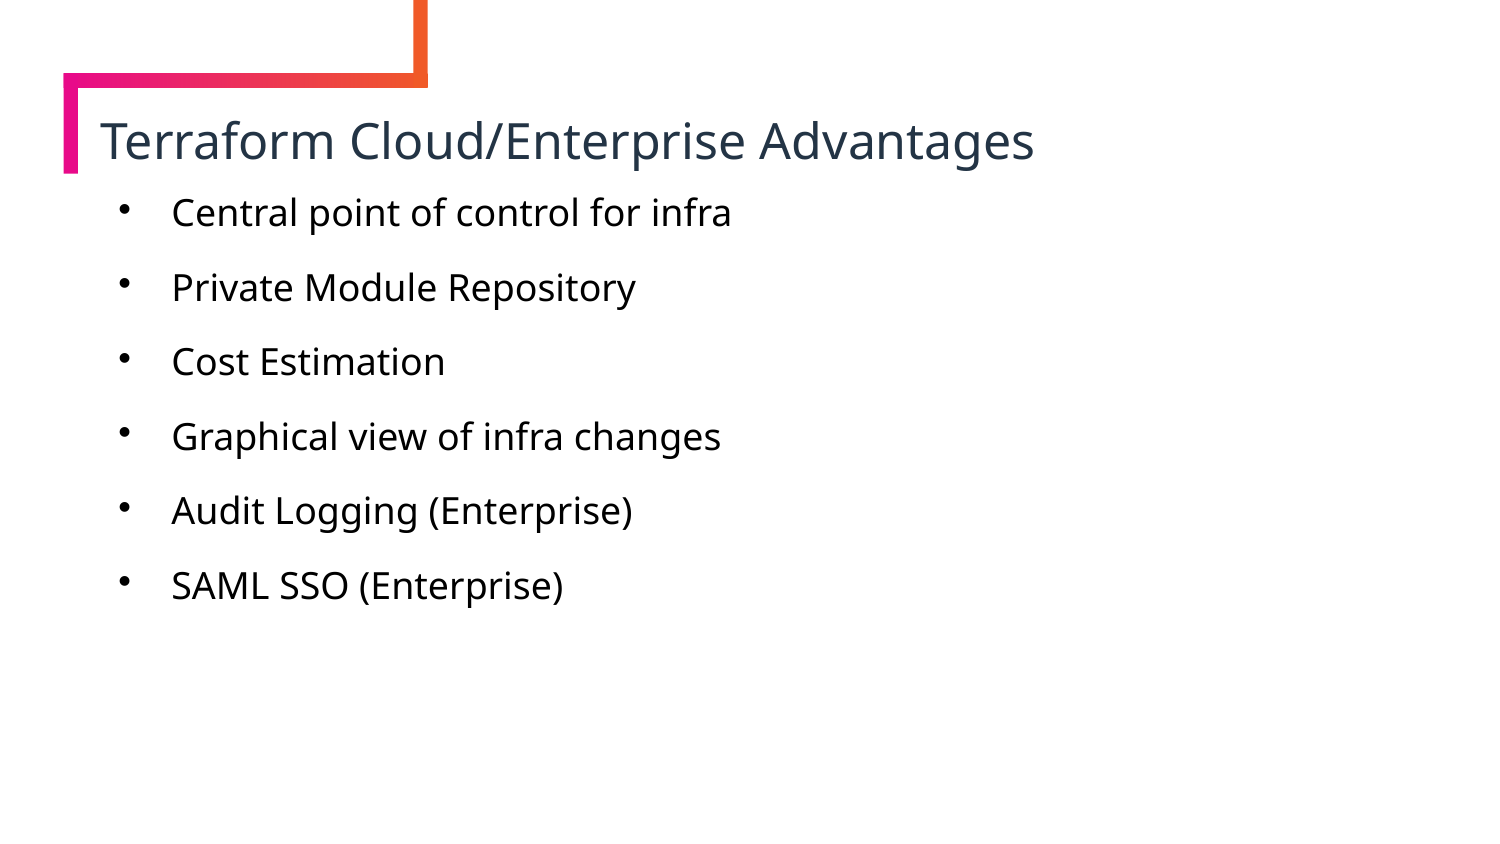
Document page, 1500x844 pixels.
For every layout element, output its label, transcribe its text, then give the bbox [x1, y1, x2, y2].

list Central point of control for infra Private Module Repository Cost Estimation Graphical view of infra changes Audit Logging (Enterprise) SAML SSO (Enterprise) [100, 189, 1455, 750]
title Terraform Cloud/Enterprise Advantages [100, 117, 1455, 169]
